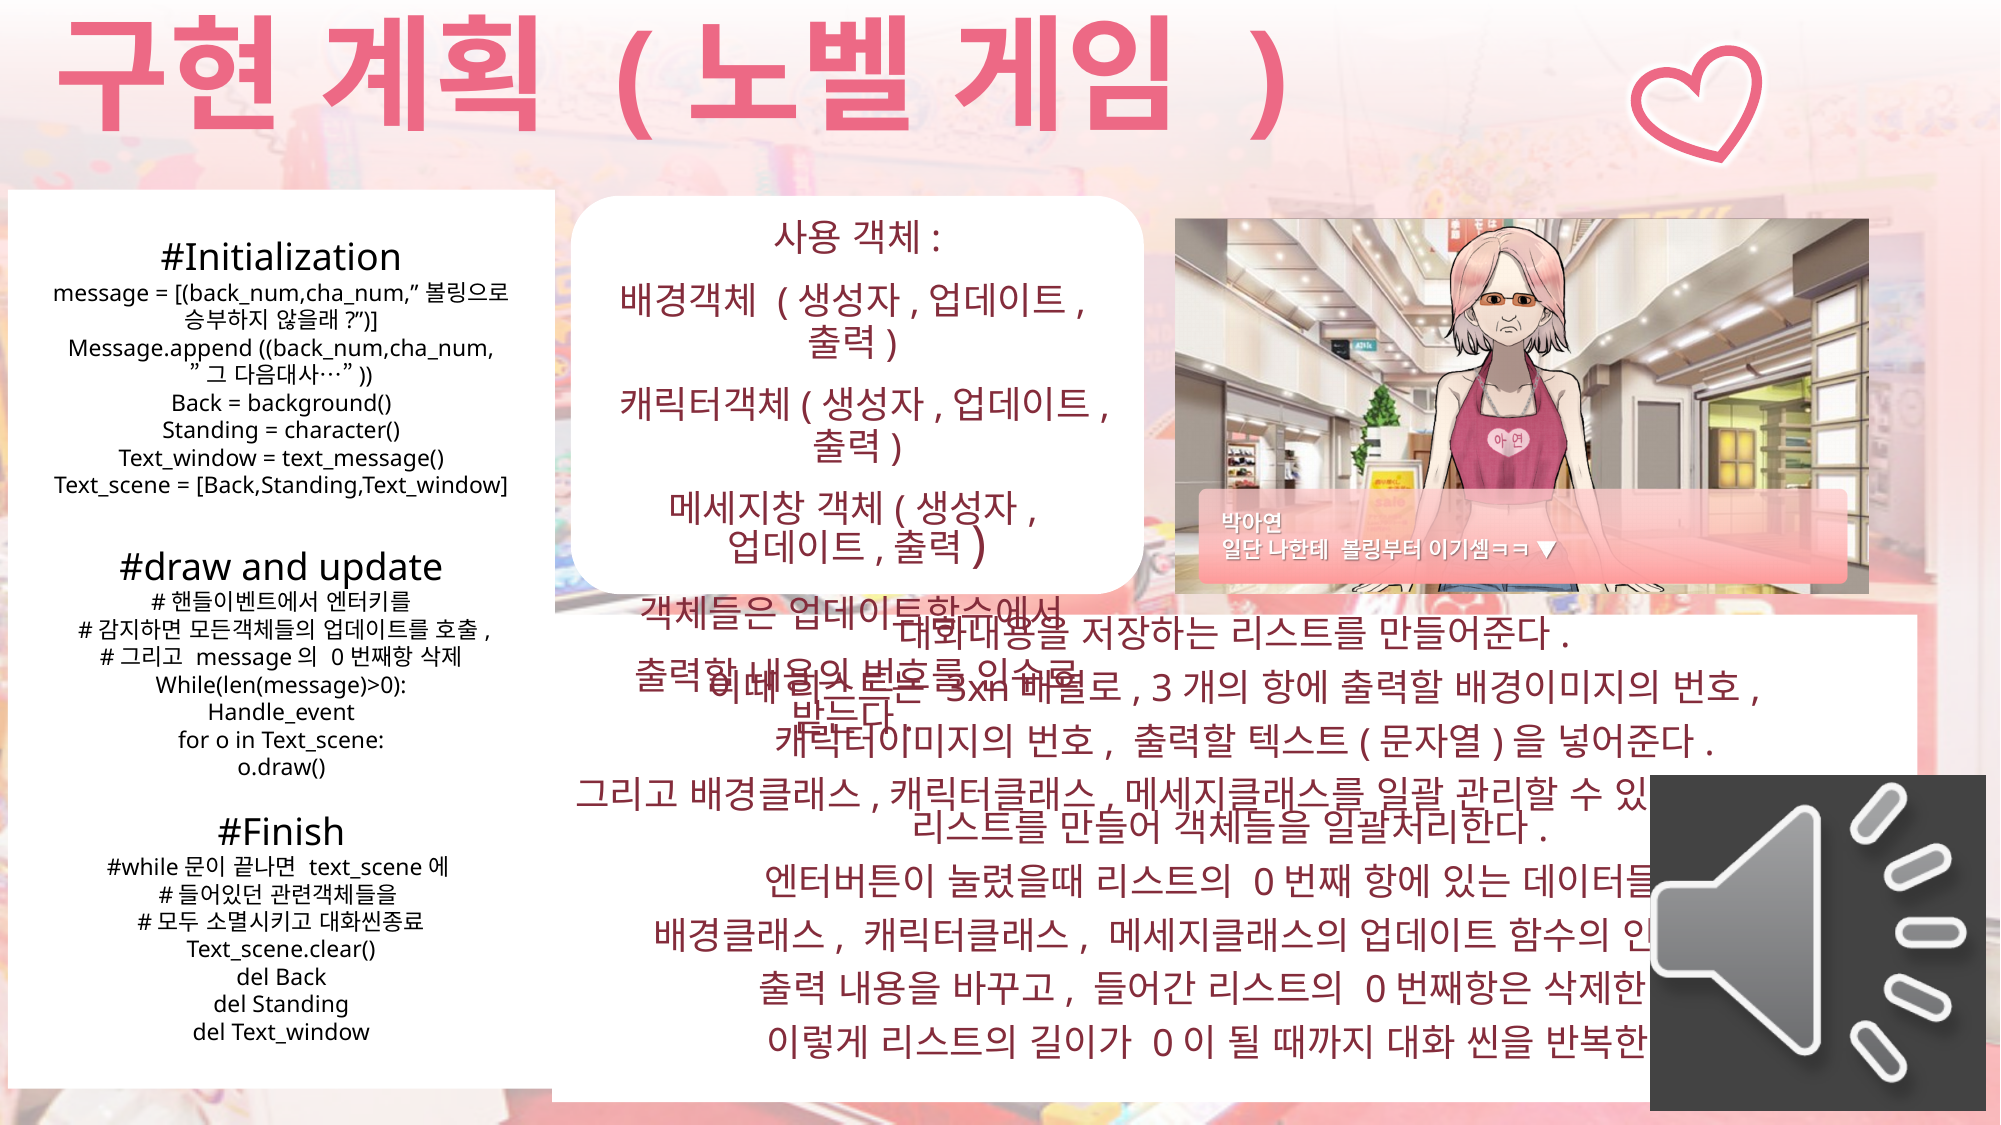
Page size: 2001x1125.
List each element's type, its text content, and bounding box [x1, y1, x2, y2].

subtitle 대화내용을 저장하는 리스트를 만들어준다. 이때 리스트는 3xn배열로, 3개의 항에 출력할 배경이미지의 번호, 캐릭터이미지의 번호, 출력할 텍스트(문자열)을 넣어준다. 그리고 배경클래스,캐릭터클래스,메세지클래스를 일괄 관리할 수 있는 Text_scene 리스트를 만들어 객체들을 일괄처리한다. 엔터버튼이 눌렸을때 리스트의 0번째 항에 있는 데이터들을 배경클래스, 캐릭터클래스, 메세지클래스의 업데이트 함수의 인수로 줘서 출력 내용을 바꾸고, 들어간 리스트의 0번째항은 삭제한다. 이렇게 리스트의 길이가 0이 될 때까지 대화 씬을 반복한다. [552, 614, 1918, 1103]
picture [1175, 203, 1869, 595]
title 구현 계획 (노벨 게임 ) [39, 0, 1757, 155]
text_box [1634, 49, 1758, 159]
text_box [0, 0, 2000, 592]
picture [1648, 773, 1987, 1112]
text_box 사용 객체: 배경객체 (생성자,업데이트,출력) 캐릭터객체(생성자,업데이트,출력) 메세지창 객체(생성자,업데이트,출력) 객체들은 업데이트함수에서 출력할 내용의 번호를 인수로 받는다. [570, 195, 1144, 595]
text_box #Initialization message = [(back_num,cha_num,”볼링으로 승부하지 않을래?”)] Message.append ((back_num,cha_num, ”그 다음대사…”)) Back = background() Standing = character() Text_window = text_message() Text_scene = [Back,Standing,Text_window] #draw and update #핸들이벤트에서 엔터키를 #감지하면 모든객체들의 업데이트를 호출, #그리고 message의 0번째항 삭제 While(len(message)>0): Handle_event for o in Text_scene: o.draw() #Finish #while문이 끝나면 text_scene에 #들어있던 관련객체들을 #모두 소멸시키고 대화씬종료 Text_scene.clear() del Back del Standing del Text_window [7, 189, 556, 1090]
